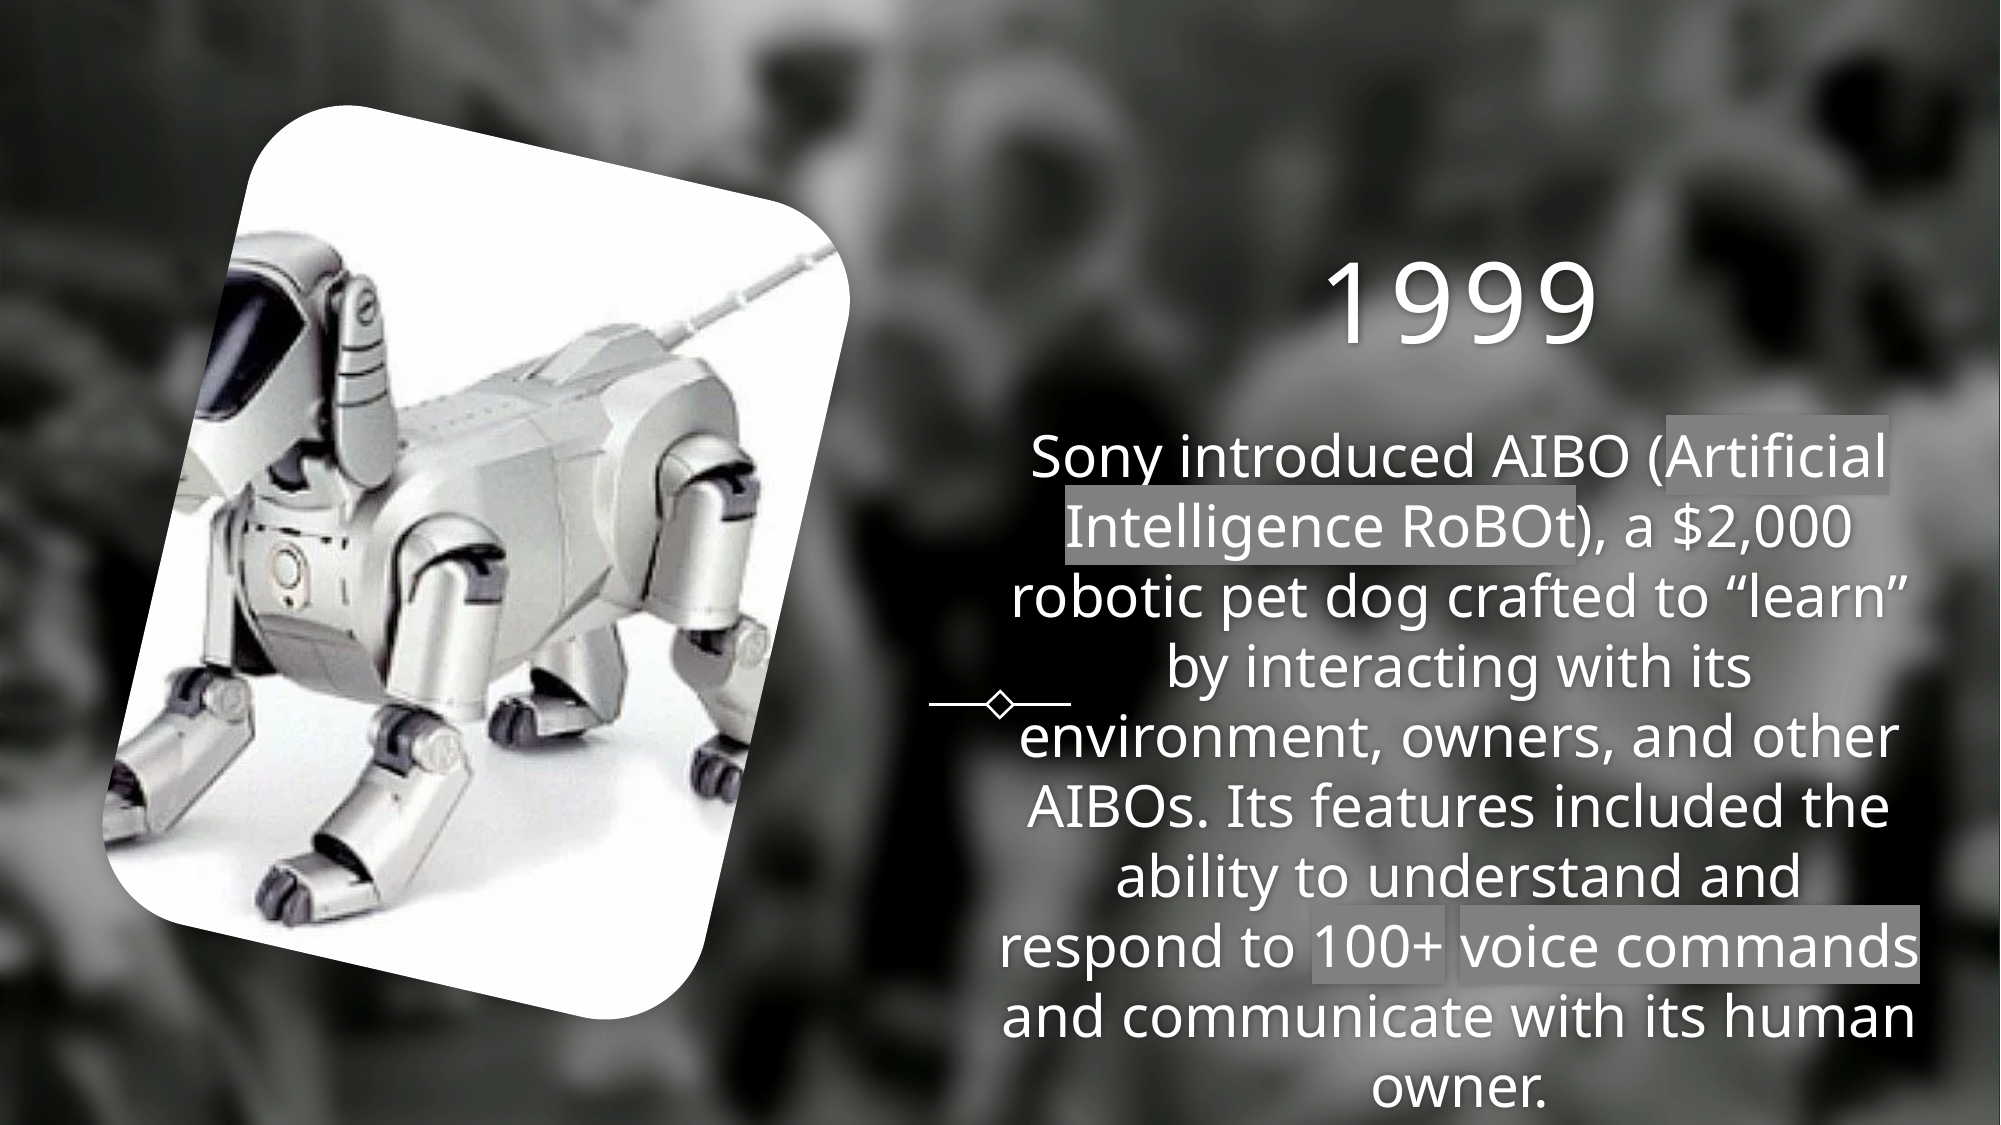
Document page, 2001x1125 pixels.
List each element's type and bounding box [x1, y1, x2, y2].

picture [0, 0, 1999, 1125]
text_box [928, 695, 1072, 715]
